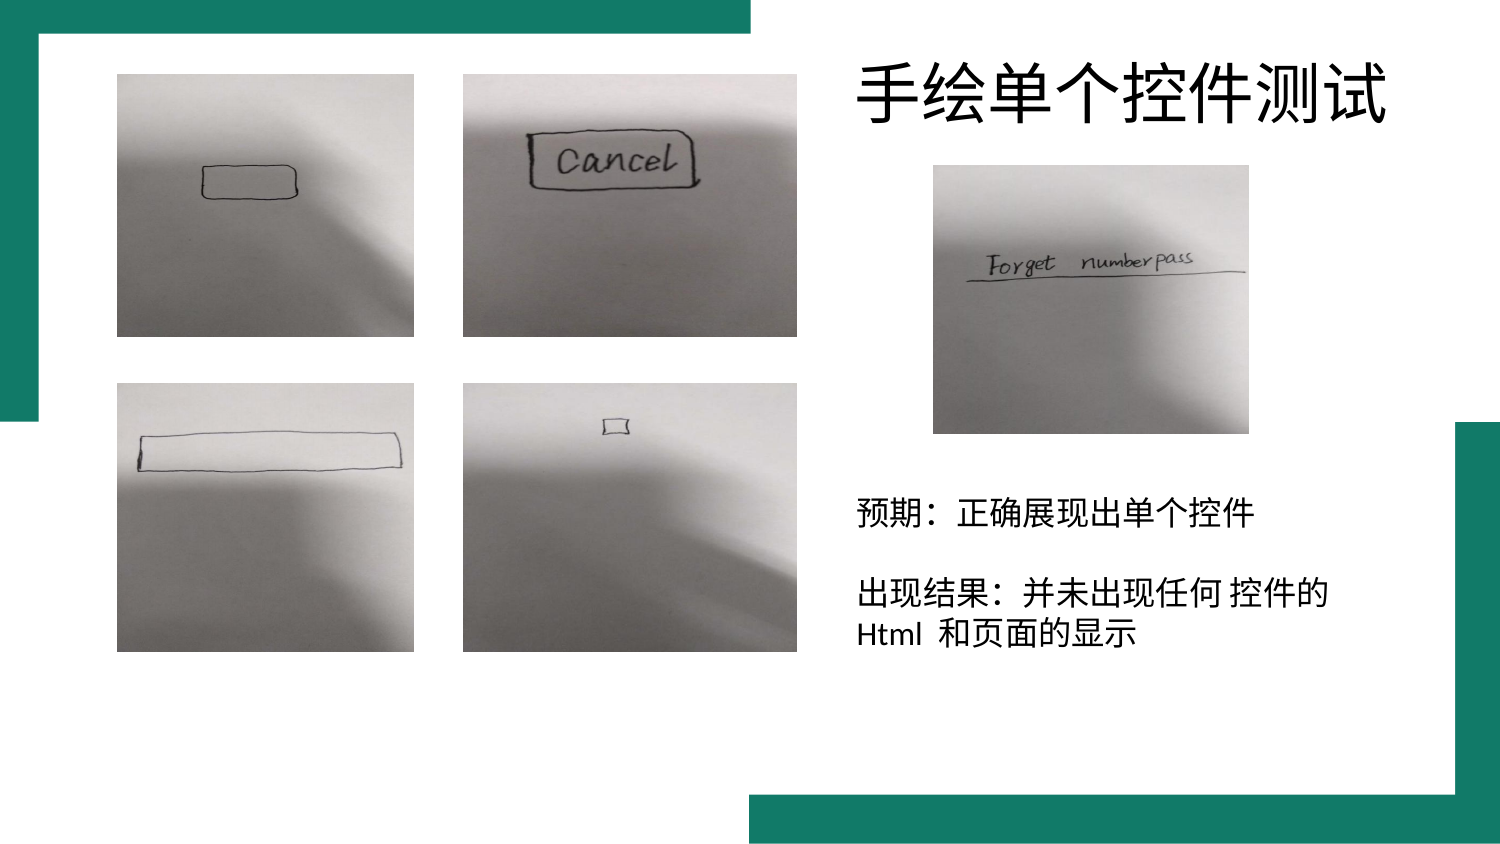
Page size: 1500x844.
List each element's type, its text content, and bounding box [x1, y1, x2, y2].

text_box 预期：正确展现出单个控件 出现结果：并未出现任何 控件的Html 和页面的显示 [841, 485, 1401, 660]
text_box 手绘单个控件测试 [811, 44, 1431, 140]
picture [117, 383, 414, 652]
picture [463, 383, 797, 652]
picture [933, 165, 1249, 434]
picture [463, 74, 797, 338]
picture [117, 74, 414, 337]
